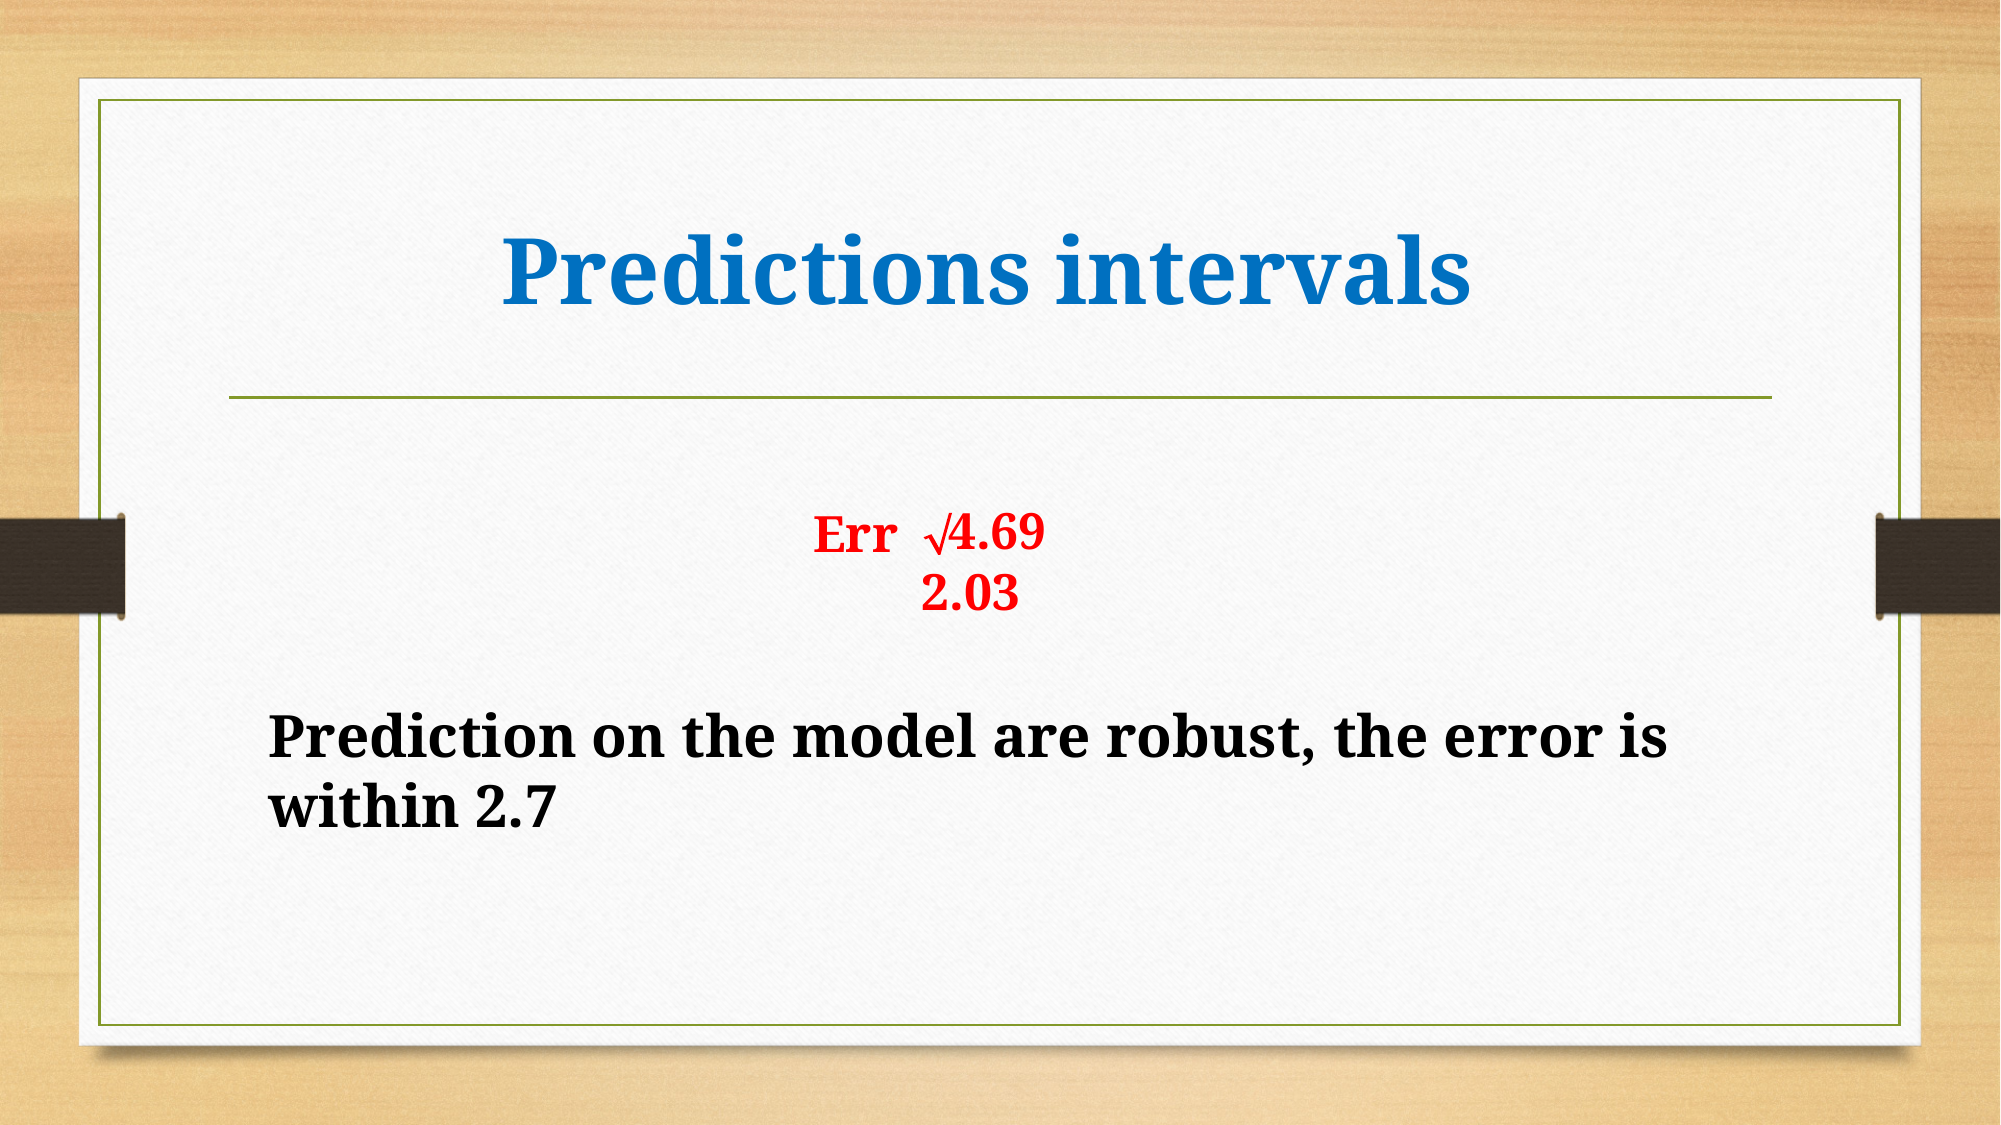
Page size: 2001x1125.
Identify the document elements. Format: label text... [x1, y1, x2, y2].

picture [0, 0, 2001, 1125]
text_box 4.69 [948, 499, 1047, 560]
text_box  [908, 496, 978, 572]
title Predictions intervals [212, 161, 1788, 375]
text_box Prediction on the model are robust, the error is within 2.7 [268, 699, 1821, 840]
text_box 2.03 [921, 560, 1021, 621]
